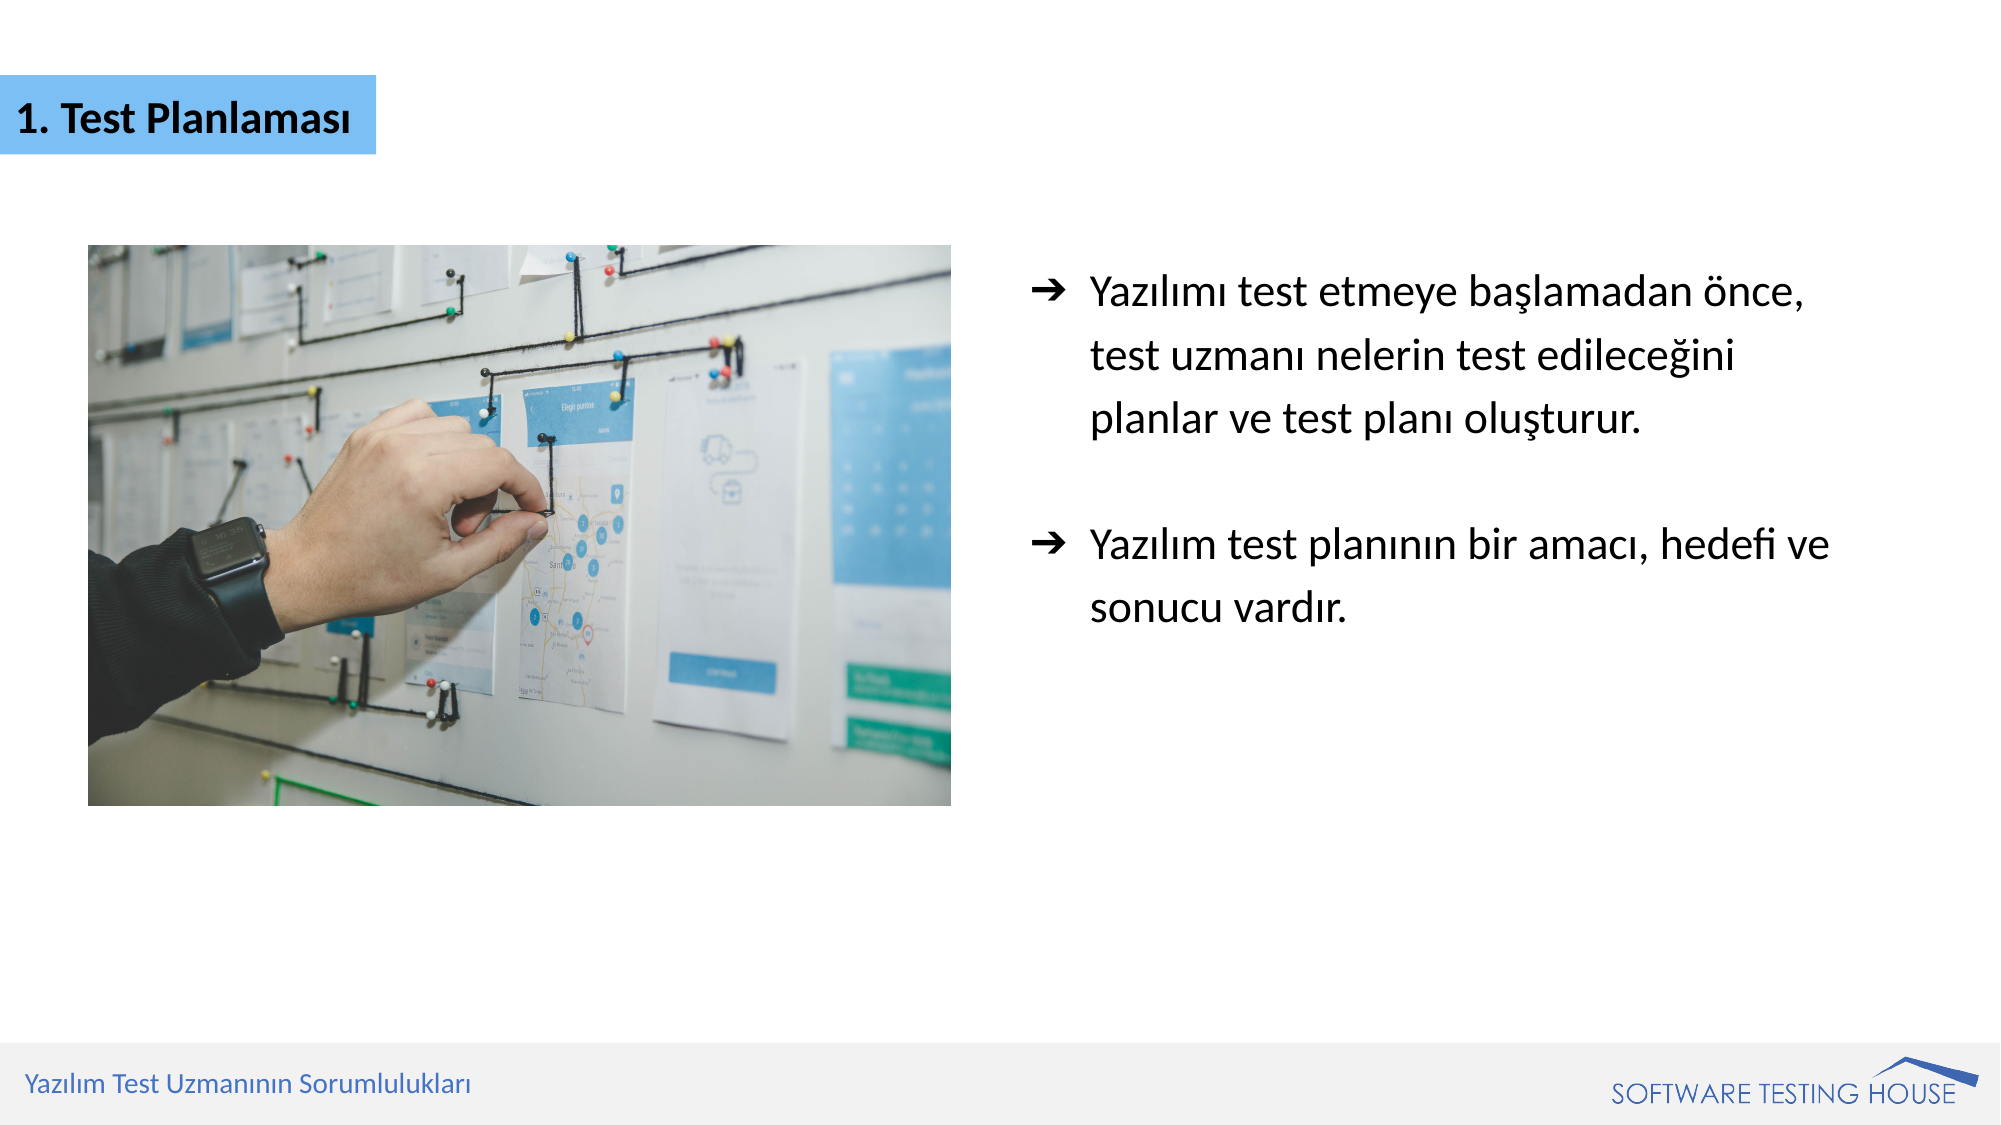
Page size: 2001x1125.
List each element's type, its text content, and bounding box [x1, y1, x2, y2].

picture [1611, 1056, 1979, 1112]
picture [88, 245, 951, 807]
list Yazılım Test Uzmanının Sorumlulukları [9, 1052, 856, 1108]
text_box Yazılımı test etmeye başlamadan önce, test uzmanı nelerin test edileceğini planlar ve test planı oluşturur. Yazılım test planının bir amacı, hedefi ve sonucu vardır. [999, 245, 1867, 806]
text_box 1. Test Planlaması [0, 75, 377, 155]
